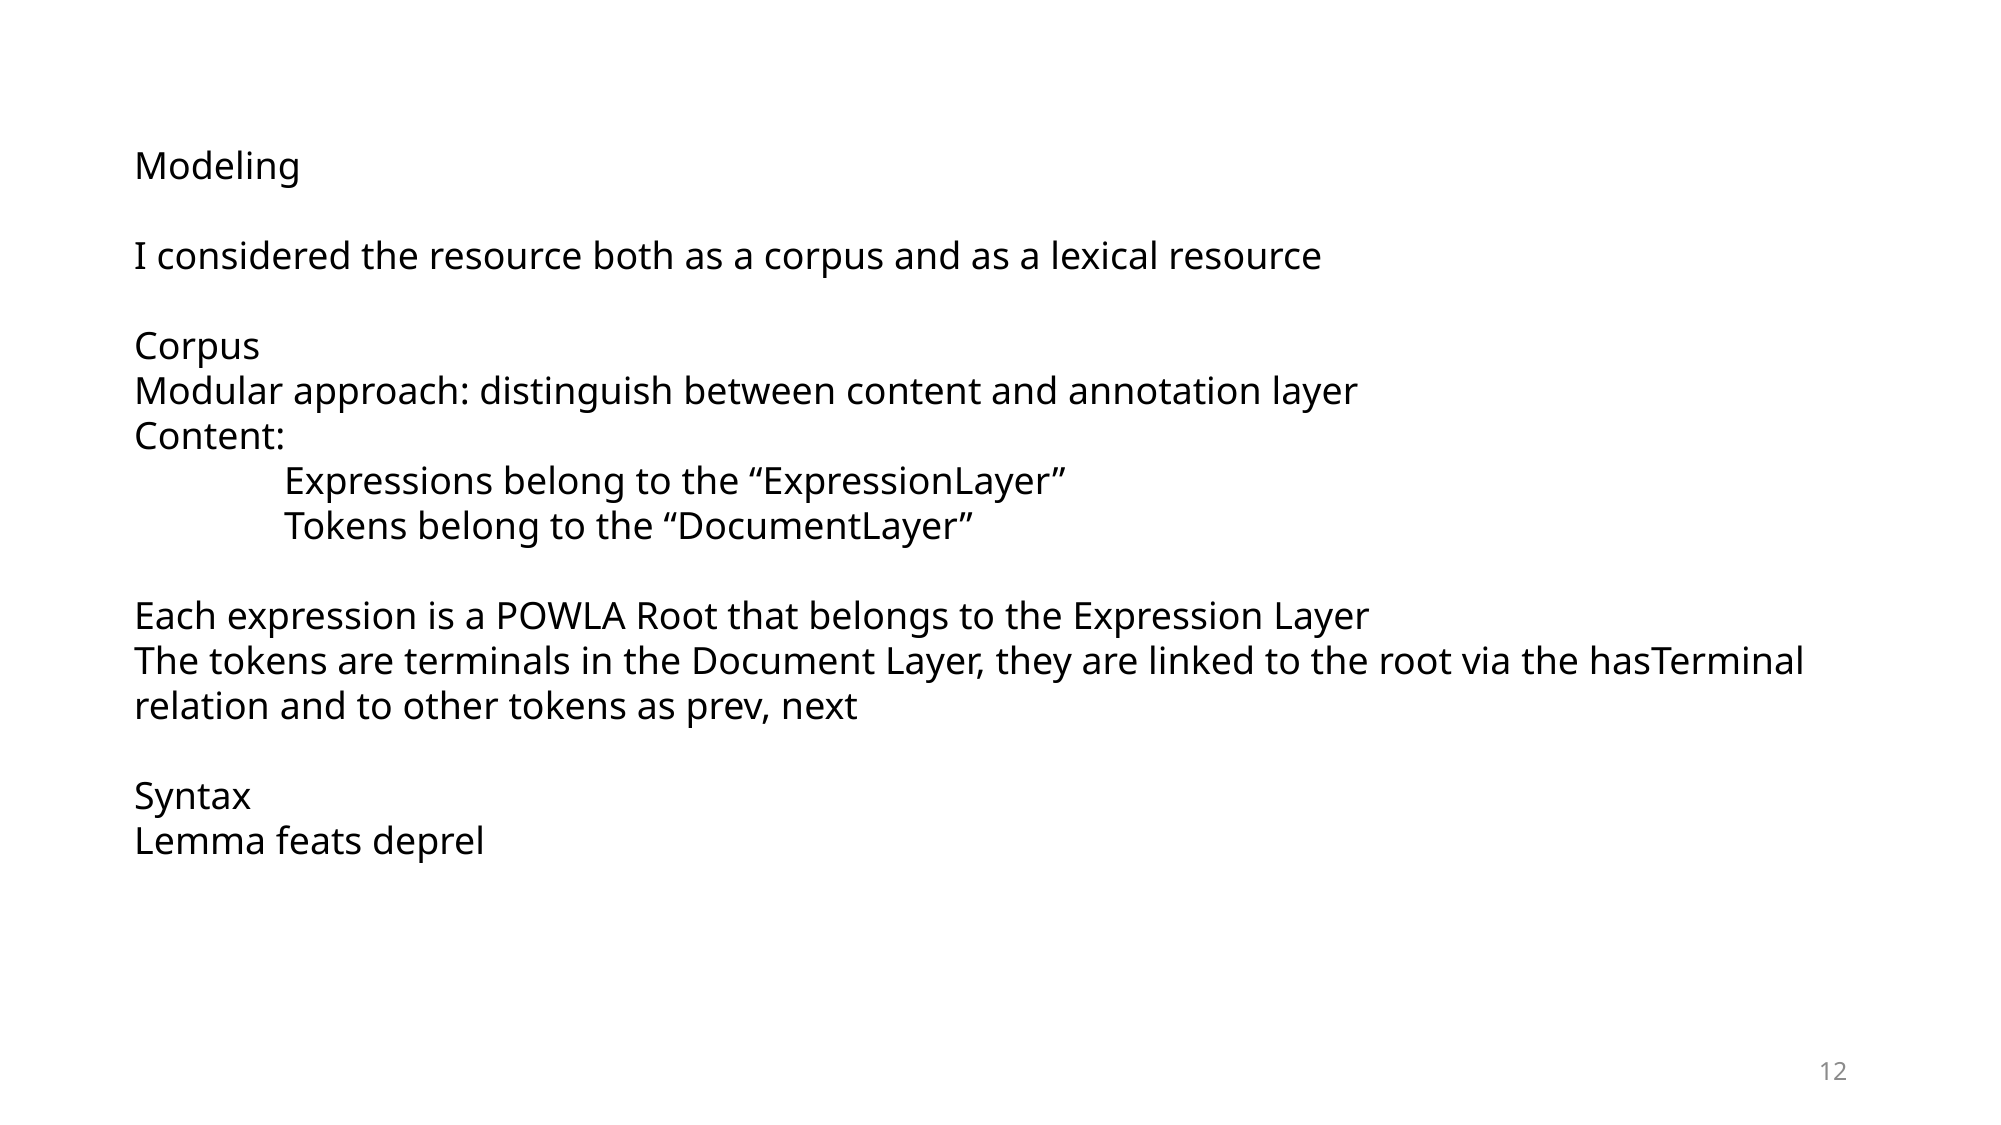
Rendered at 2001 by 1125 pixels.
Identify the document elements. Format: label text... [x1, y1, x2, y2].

text_box Modeling I considered the resource both as a corpus and as a lexical resource Corpus Modular approach: distinguish between content and annotation layer Content: Expressions belong to the “ExpressionLayer” Tokens belong to the “DocumentLayer” Each expression is a POWLA Root that belongs to the Expression Layer The tokens are terminals in the Document Layer, they are linked to the root via the hasTerminal relation and to other tokens as prev, next Syntax Lemma feats deprel [119, 134, 1877, 1005]
slide_number 12 [1412, 1042, 1863, 1103]
